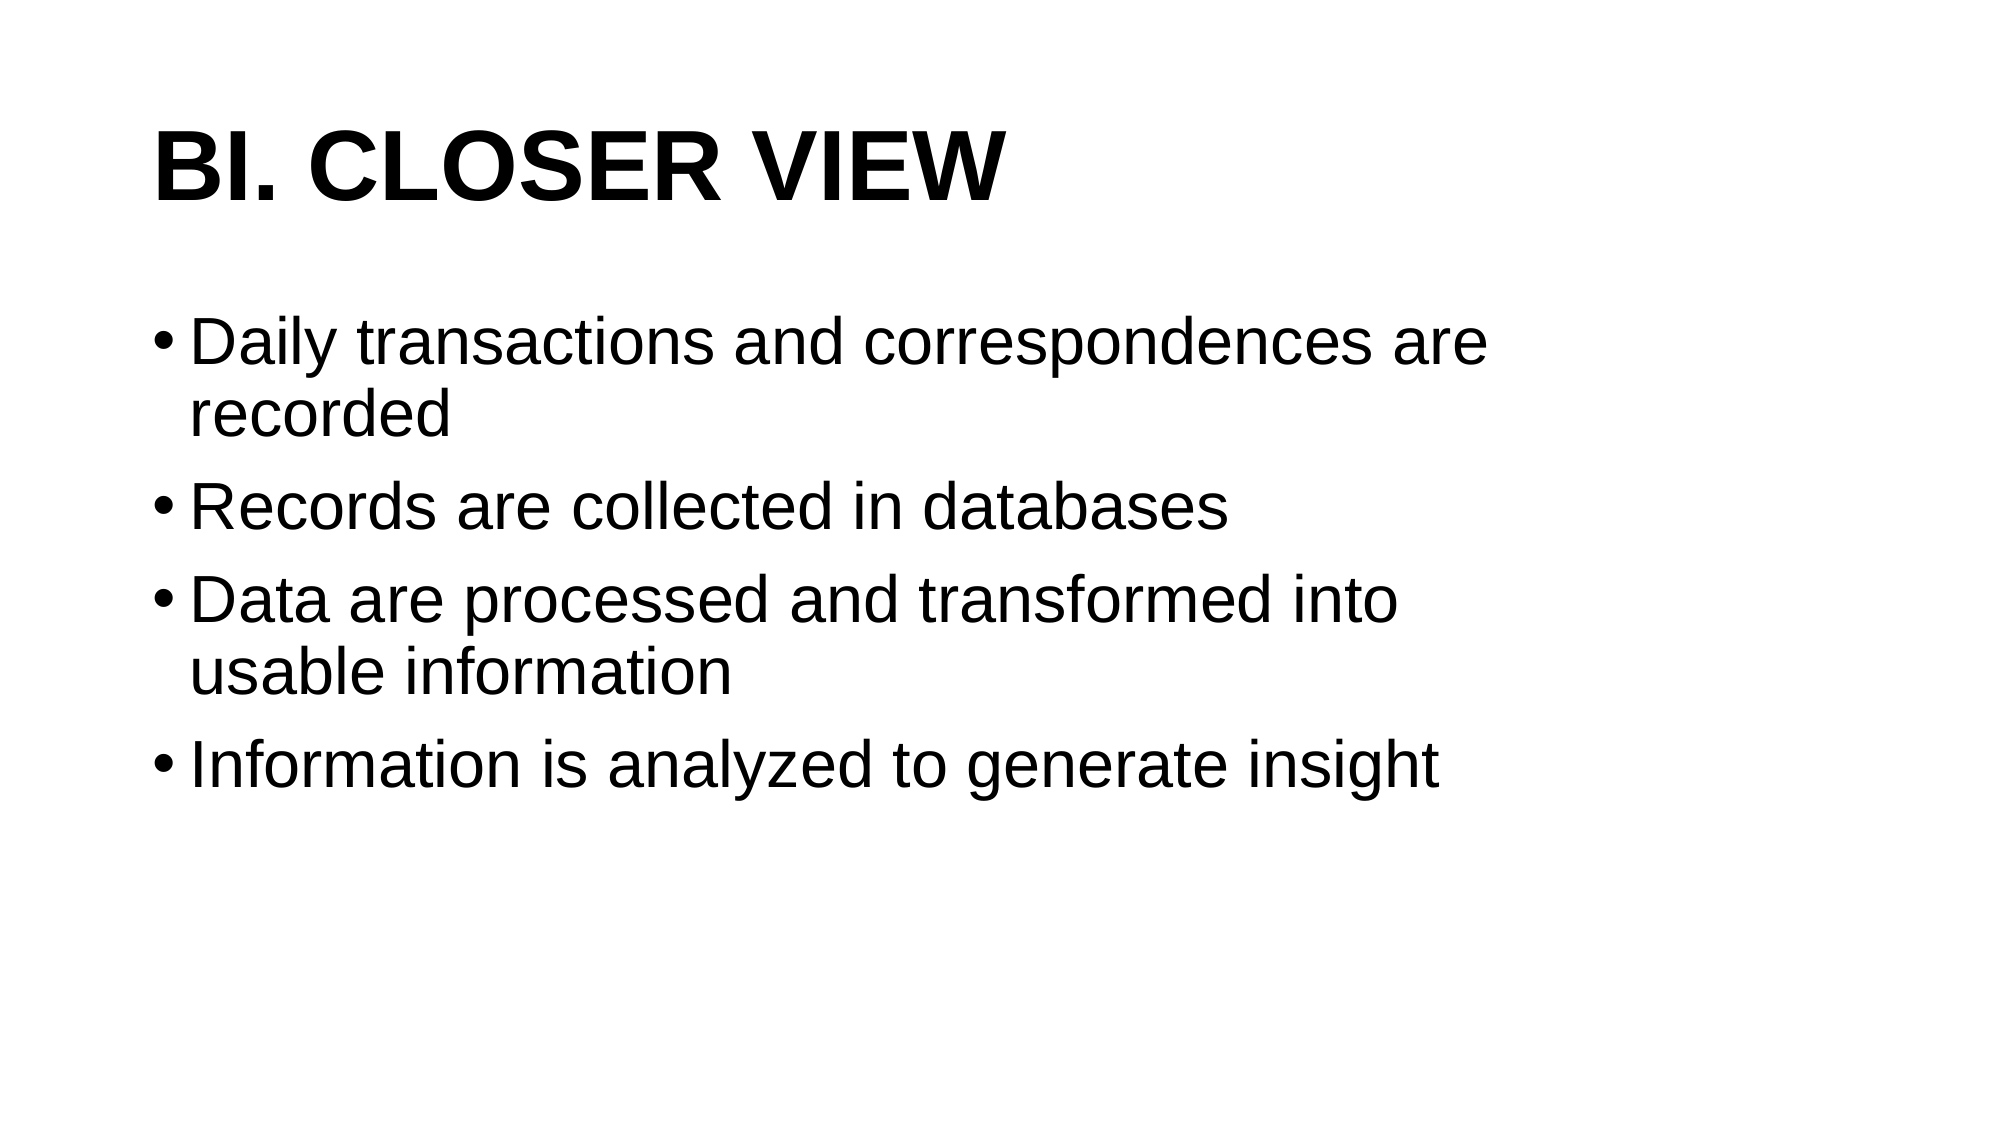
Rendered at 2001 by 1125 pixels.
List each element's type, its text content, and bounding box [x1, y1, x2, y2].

list Daily transactions and correspondences are recorded Records are collected in databases Data are processed and transformed into usable information Information is analyzed to generate insight [137, 299, 1510, 1014]
title BI. CLOSER VIEW [137, 59, 1863, 278]
